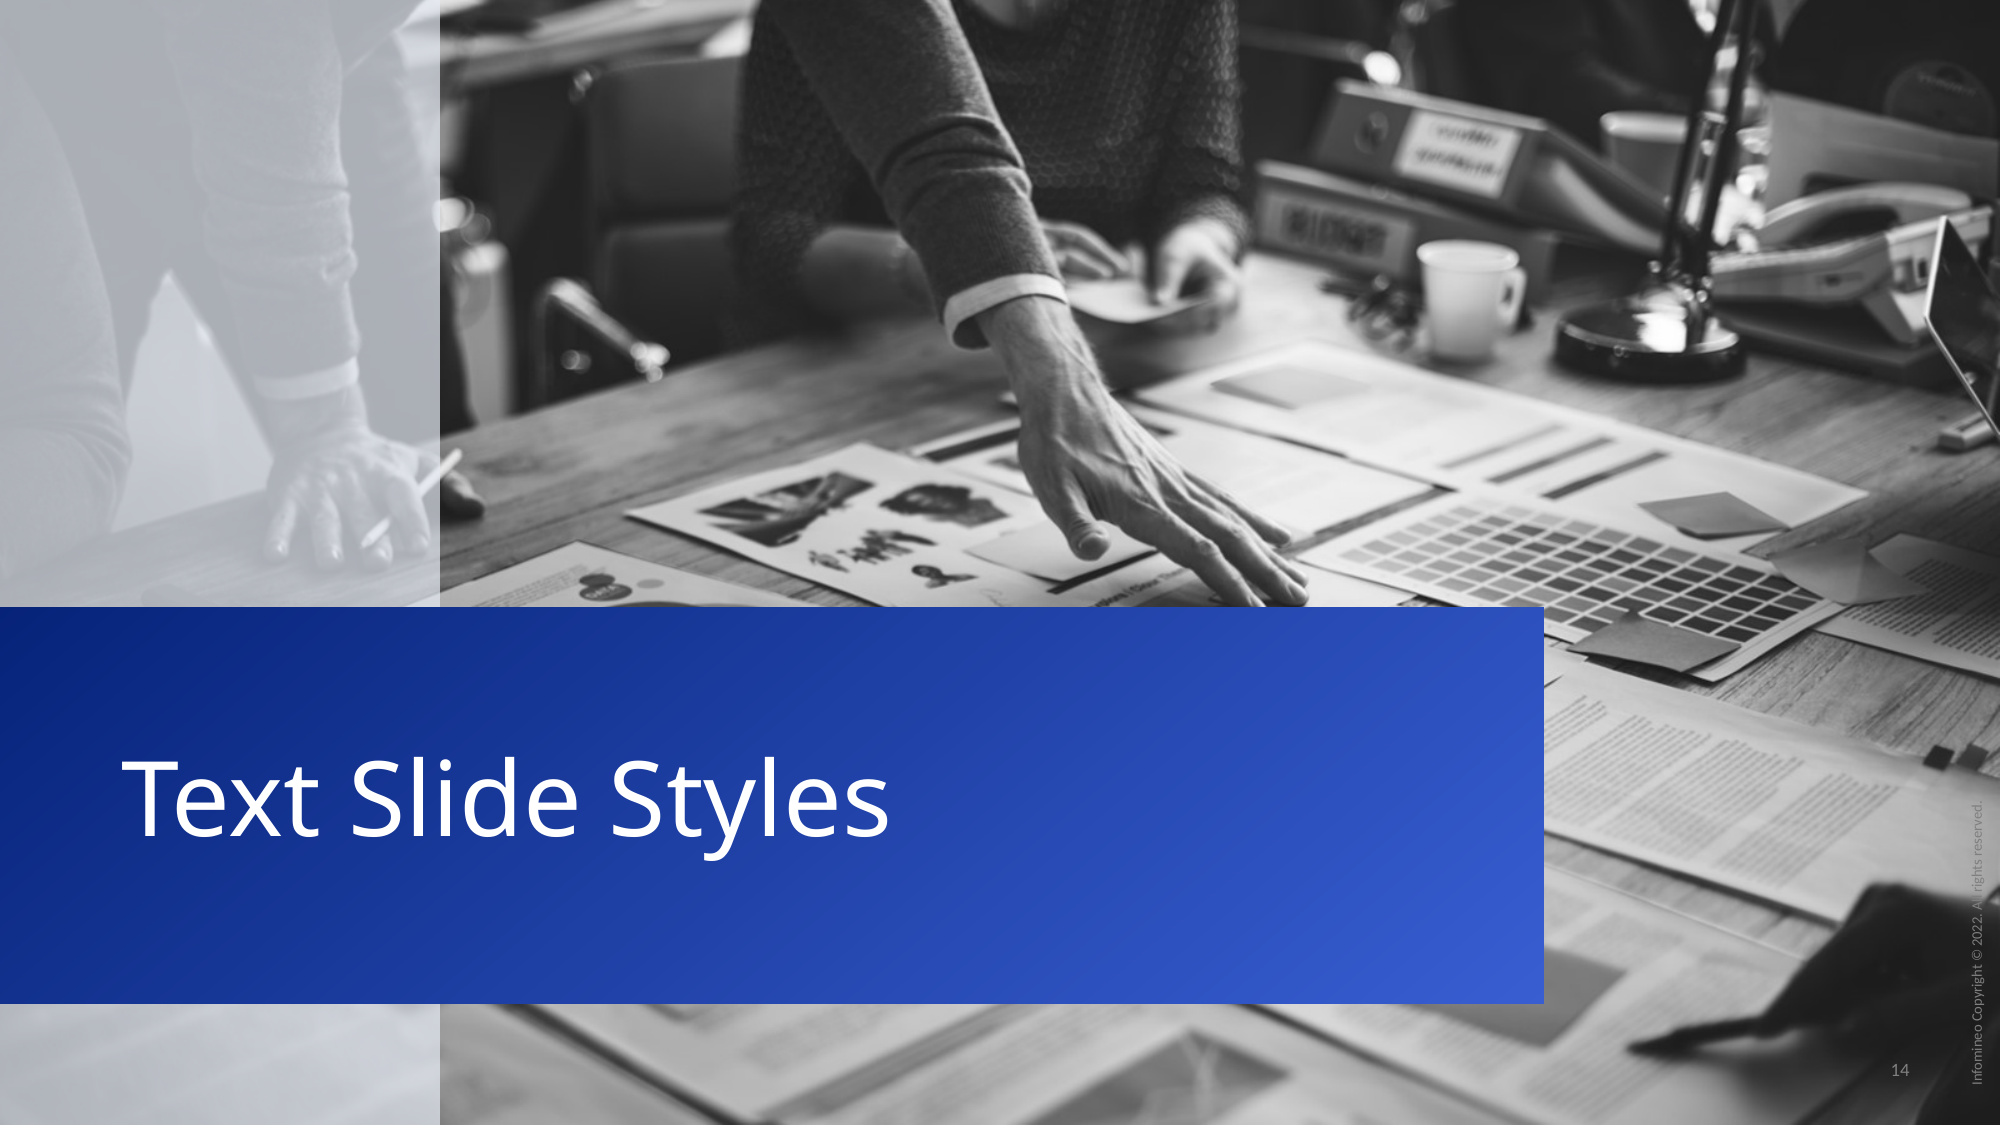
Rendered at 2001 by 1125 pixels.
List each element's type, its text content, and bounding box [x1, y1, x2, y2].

title Text Slide Styles [121, 708, 1515, 897]
picture [440, 0, 2000, 1125]
